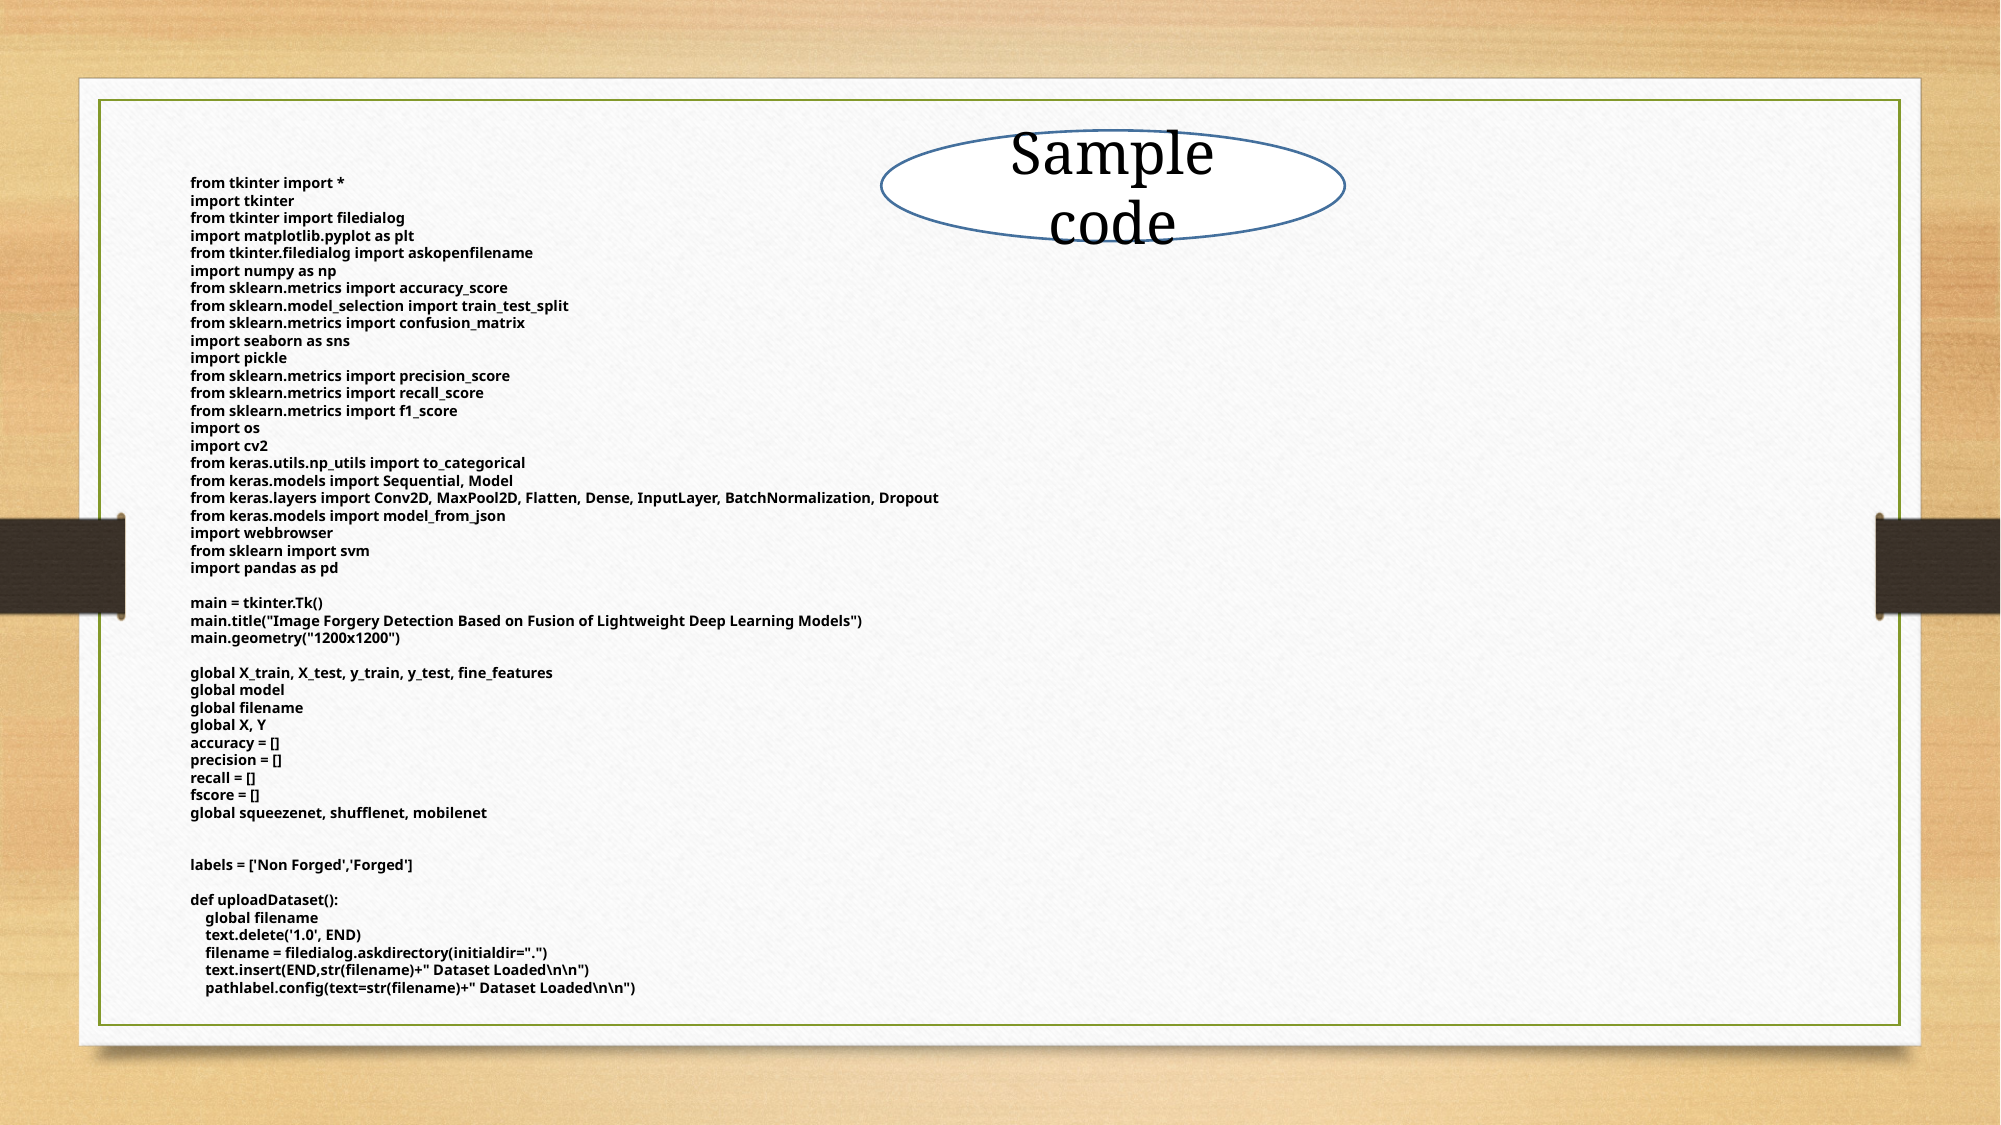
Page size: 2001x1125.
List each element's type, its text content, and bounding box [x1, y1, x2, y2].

picture [0, 0, 2001, 1125]
text_box Sample code [879, 129, 1347, 243]
text_box from tkinter import * import tkinter from tkinter import filedialog import matplotlib.pyplot as plt from tkinter.filedialog import askopenfilename import numpy as np from sklearn.metrics import accuracy_score from sklearn.model_selection import train_test_split from sklearn.metrics import confusion_matrix import seaborn as sns import pickle from sklearn.metrics import precision_score from sklearn.metrics import recall_score from sklearn.metrics import f1_score import os import cv2 from keras.utils.np_utils import to_categorical from keras.models import Sequential, Model from keras.layers import Conv2D, MaxPool2D, Flatten, Dense, InputLayer, BatchNormalization, Dropout from keras.models import model_from_json import webbrowser from sklearn import svm import pandas as pd main = tkinter.Tk() main.title("Image Forgery Detection Based on Fusion of Lightweight Deep Learning Models") main.geometry("1200x1200") global X_train, X_test, y_train, y_test, fine_features global model global filename global X, Y accuracy = [] precision = [] recall = [] fscore = [] global squeezenet, shufflenet, mobilenet labels = ['Non Forged','Forged'] def uploadDataset(): global filename text.delete('1.0', END) filename = filedialog.askdirectory(initialdir=".") text.insert(END,str(filename)+" Dataset Loaded\n\n") pathlabel.config(text=str(filename)+" Dataset Loaded\n\n") [175, 167, 1903, 1004]
